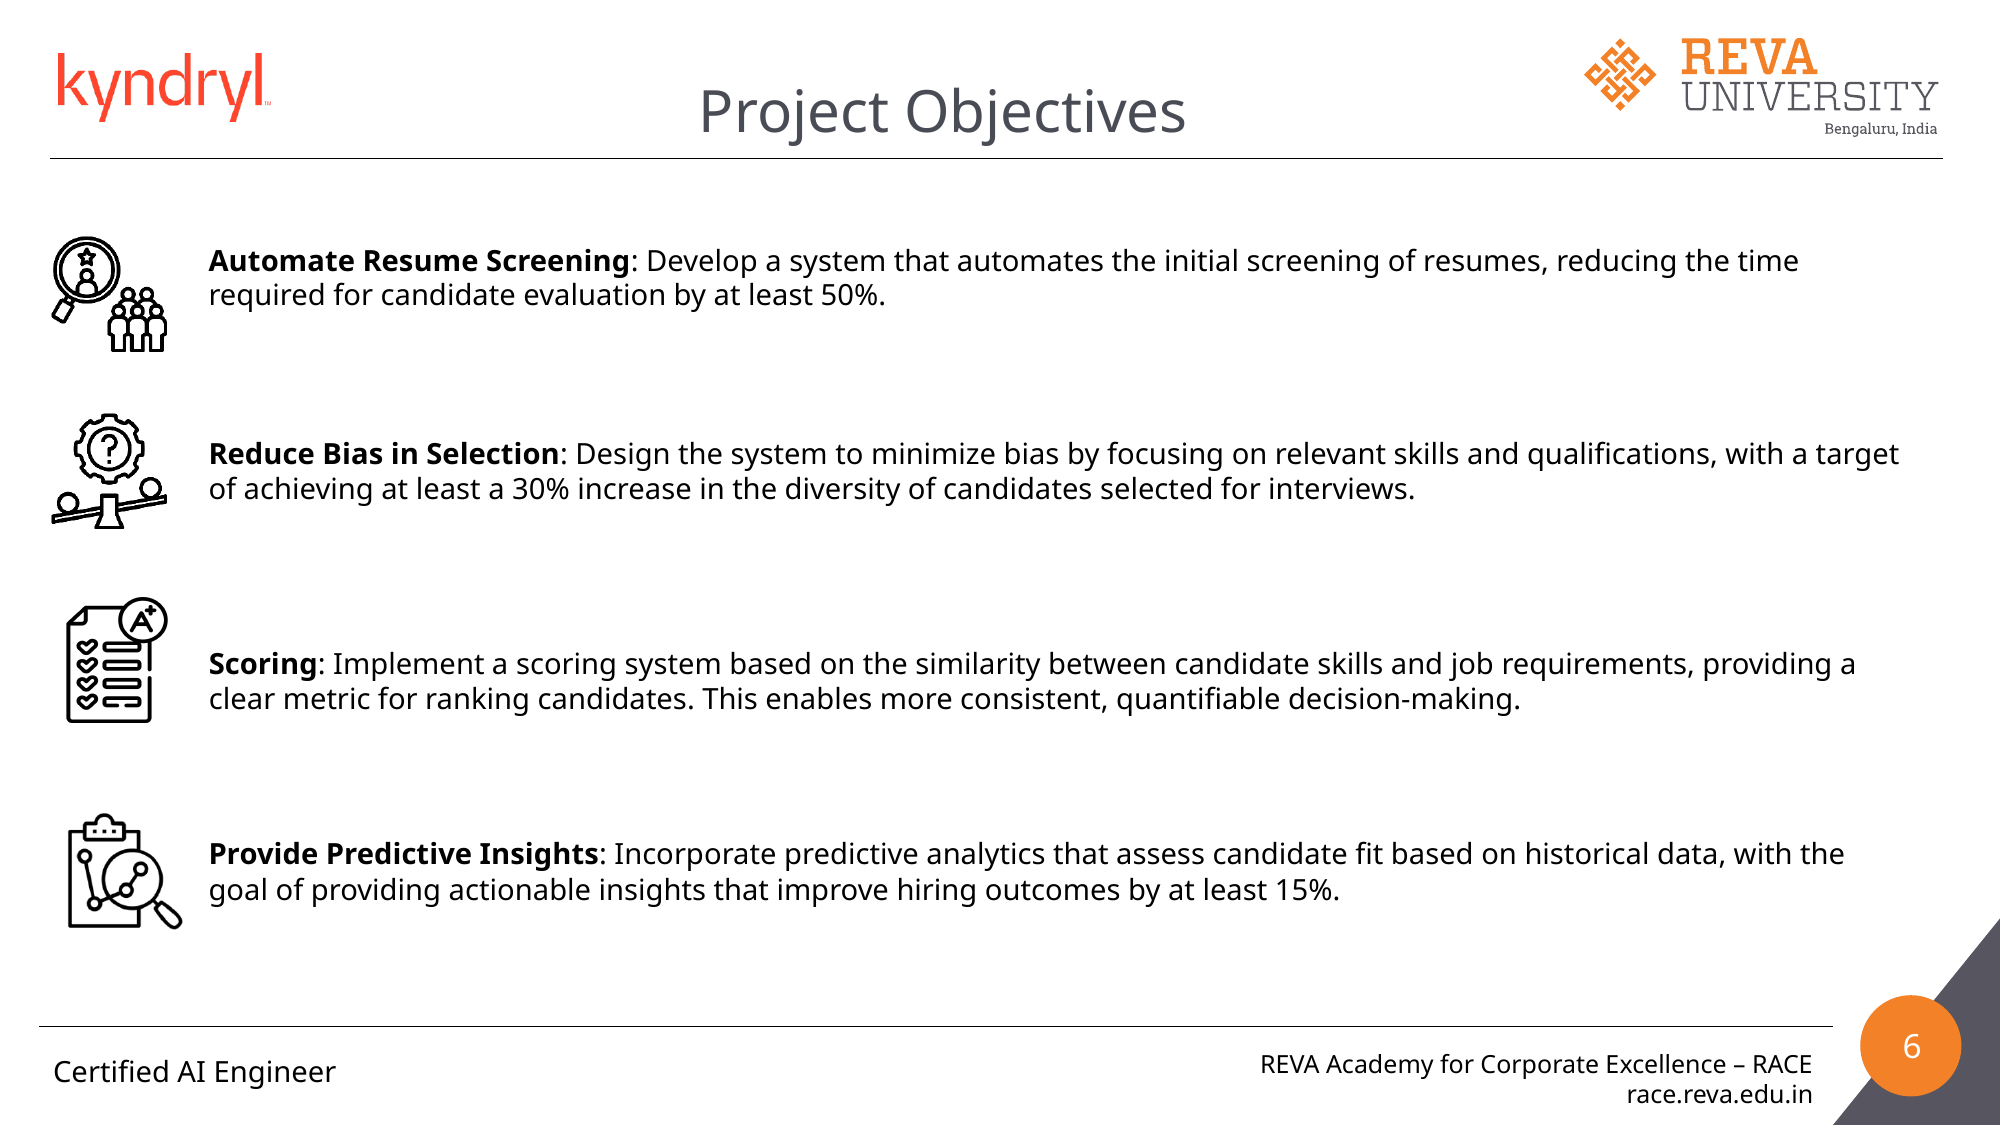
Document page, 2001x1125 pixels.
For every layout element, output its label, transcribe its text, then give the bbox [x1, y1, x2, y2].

text_box Provide Predictive Insights: Incorporate predictive analytics that assess candidate fit based on historical data, with the goal of providing actionable insights that improve hiring outcomes by at least 15%. [193, 828, 1887, 914]
picture [58, 53, 271, 122]
picture [65, 811, 185, 931]
picture [49, 234, 169, 354]
picture [49, 597, 185, 723]
picture [49, 411, 169, 531]
title Project Objectives [420, 64, 1467, 162]
text_box Reduce Bias in Selection: Design the system to minimize bias by focusing on relevant skills and qualifications, with a target of achieving at least a 30% increase in the diversity of candidates selected for interviews. [193, 427, 1938, 548]
text_box Automate Resume Screening: Develop a system that automates the initial screening of resumes, reducing the time required for candidate evaluation by at least 50%. [193, 234, 1920, 320]
slide_number 6 [1863, 996, 1961, 1099]
text_box Scoring: Implement a scoring system based on the similarity between candidate skills and job requirements, providing a clear metric for ranking candidates. This enables more consistent, quantifiable decision-making. [193, 638, 2000, 724]
